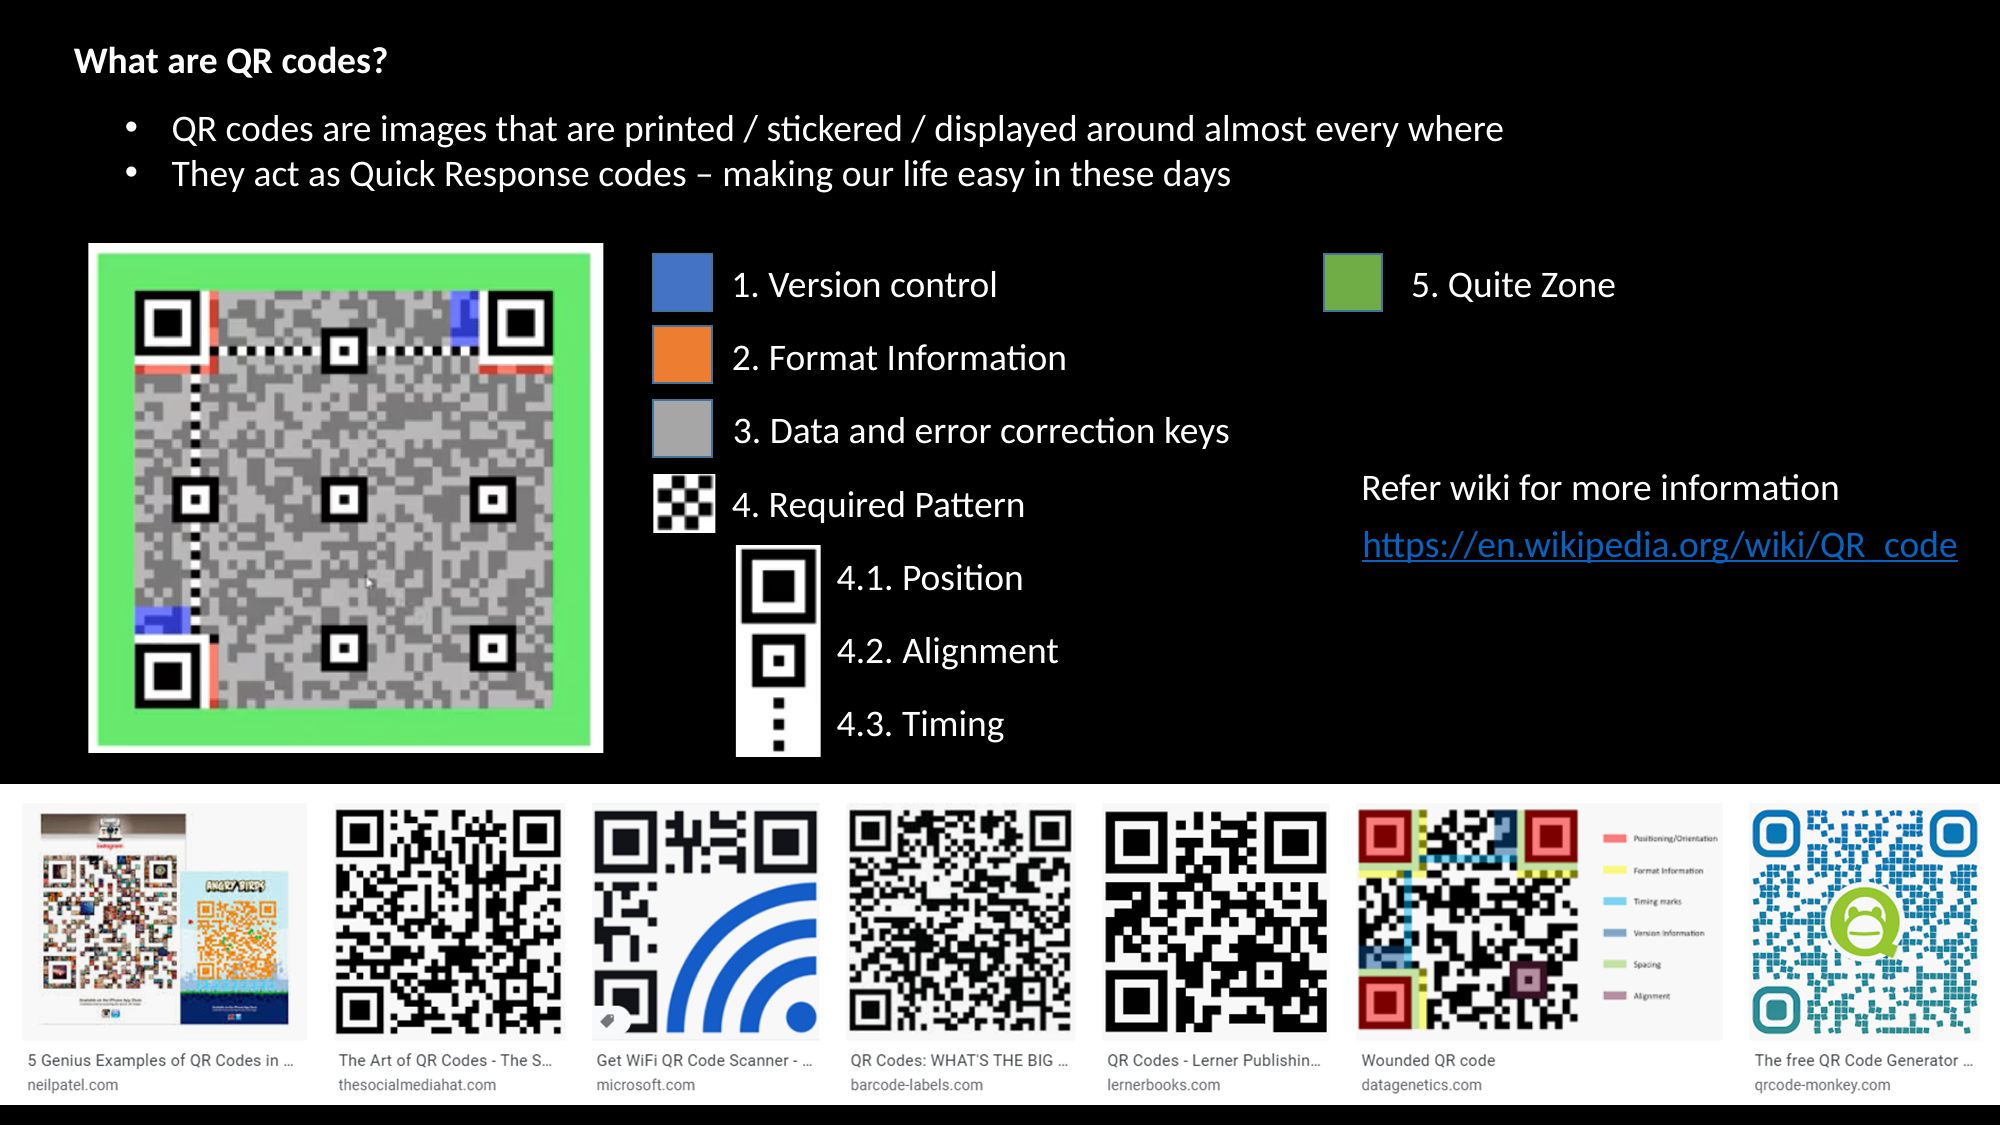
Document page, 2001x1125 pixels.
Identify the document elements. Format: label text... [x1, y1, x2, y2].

text_box 1. Version control [716, 252, 1014, 312]
text_box [1323, 253, 1383, 312]
picture [0, 783, 2000, 1106]
picture [88, 243, 604, 753]
text_box [652, 399, 713, 458]
text_box 2. Format Information [717, 325, 1083, 386]
text_box QR codes are images that are printed / stickered / displayed around almost every where They act as Quick Response codes – making our life easy in these days [110, 96, 1530, 202]
text_box https://en.wikipedia.org/wiki/QR_code [1347, 512, 1974, 573]
text_box 4.1. Position [821, 545, 1040, 606]
picture [735, 545, 821, 757]
text_box 4.3. Timing [821, 692, 1020, 752]
text_box [652, 325, 713, 384]
text_box 5. Quite Zone [1396, 252, 1632, 312]
text_box 4. Required Pattern [717, 472, 1041, 532]
text_box [652, 253, 713, 312]
text_box 4.2. Alignment [822, 618, 1075, 679]
text_box What are QR codes? [58, 28, 404, 89]
picture [653, 474, 716, 533]
text_box Refer wiki for more information [1346, 455, 1856, 516]
text_box 3. Data and error correction keys [718, 398, 1246, 459]
